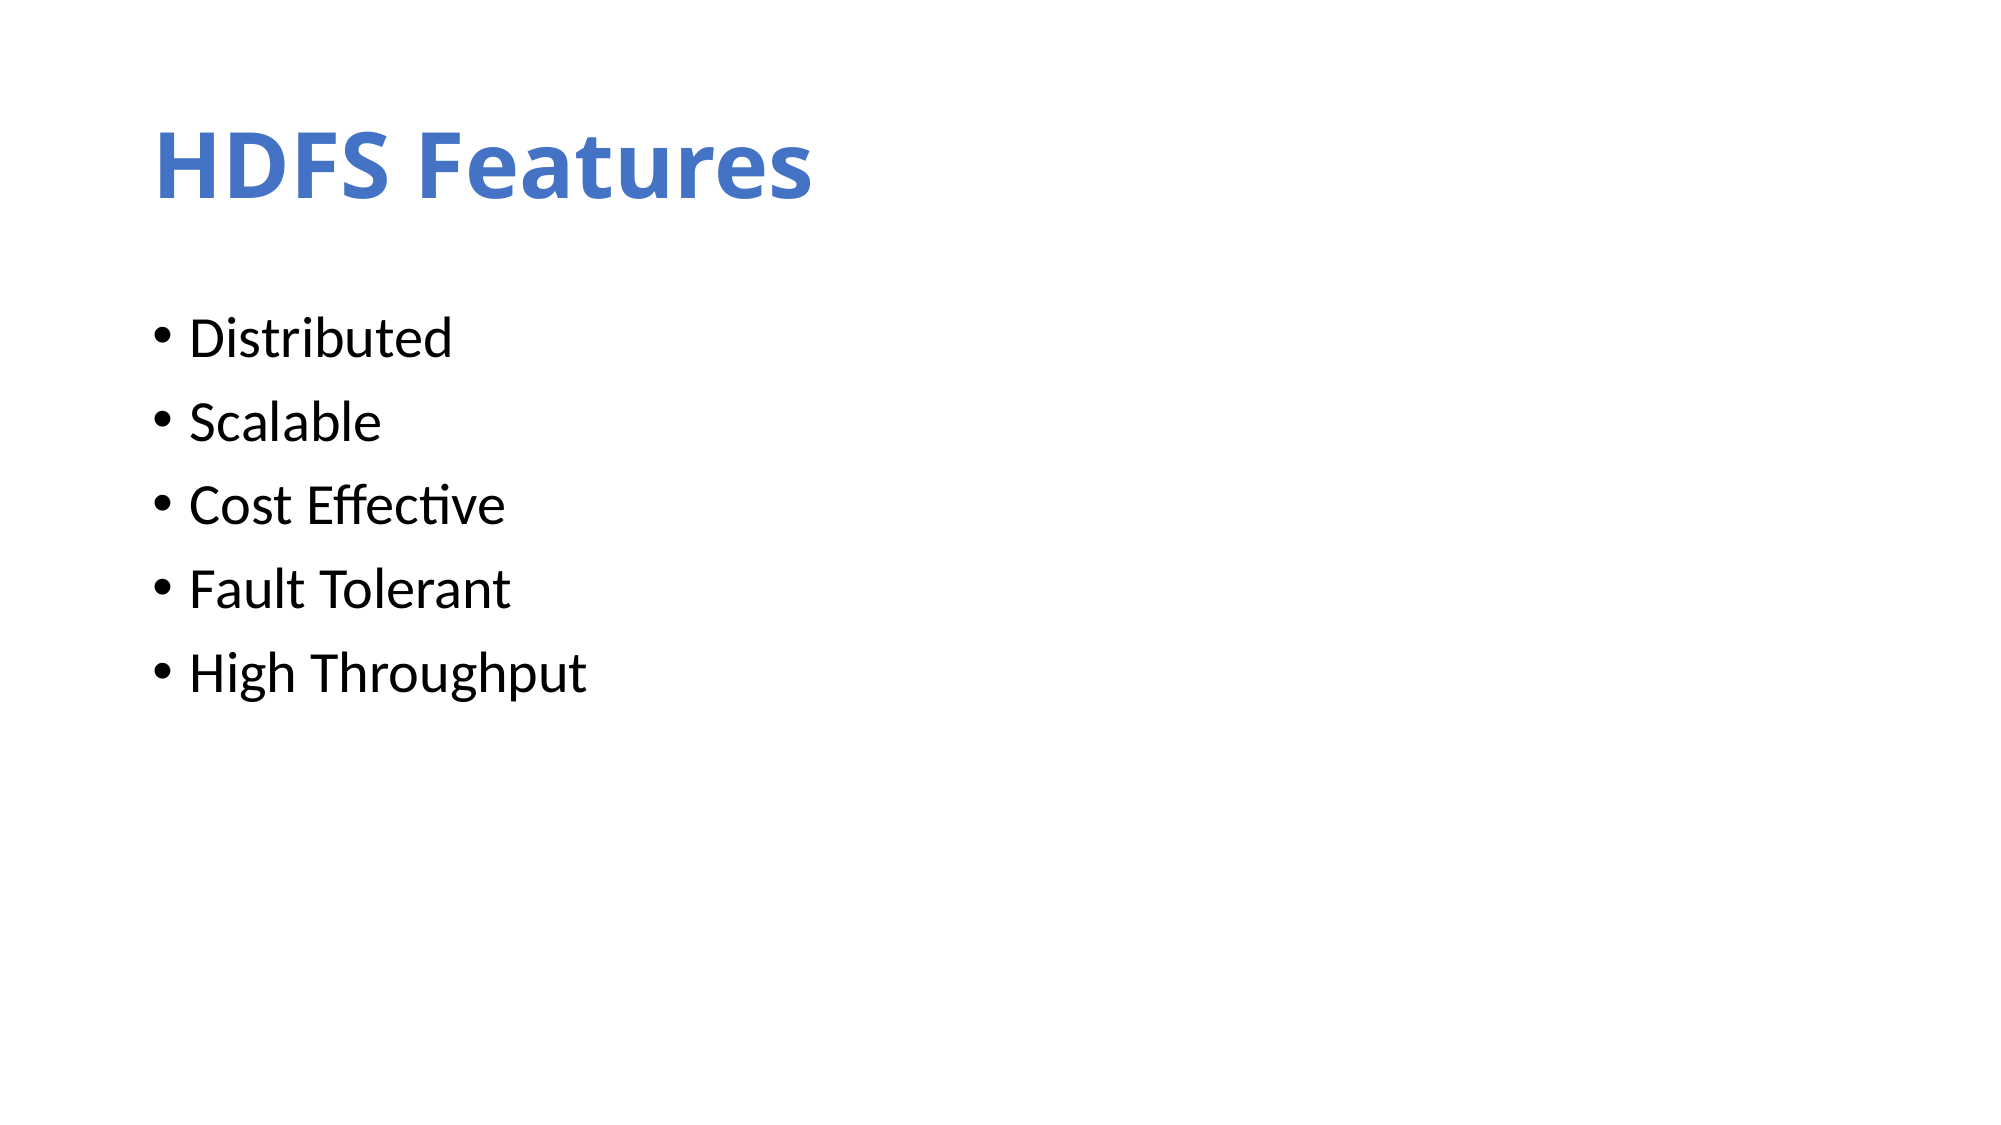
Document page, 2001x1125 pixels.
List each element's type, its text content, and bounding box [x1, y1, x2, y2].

list Distributed Scalable Cost Effective Fault Tolerant High Throughput [137, 299, 1863, 1014]
title HDFS Features [137, 59, 1863, 278]
